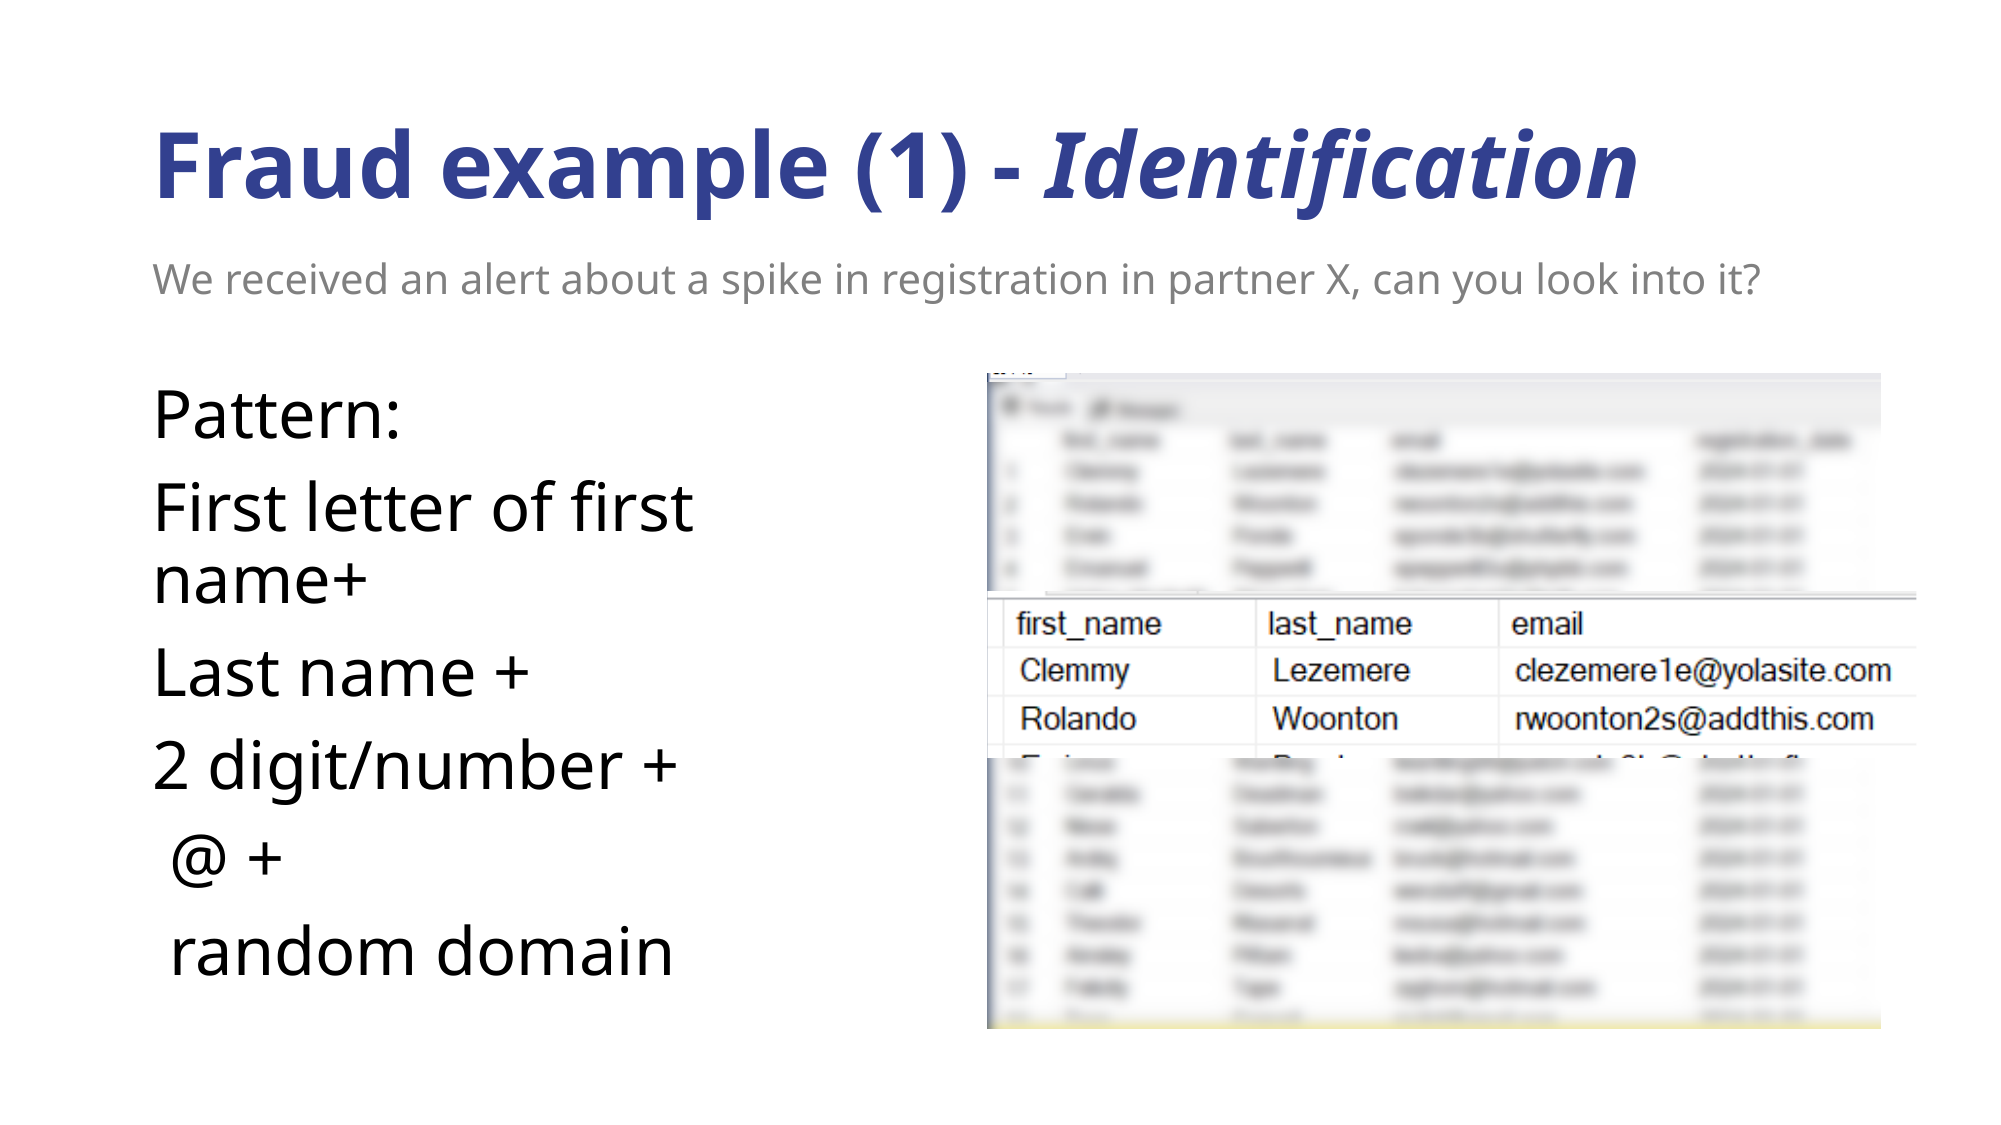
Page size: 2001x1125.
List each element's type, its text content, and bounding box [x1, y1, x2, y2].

picture [987, 373, 1917, 1029]
title Fraud example (1) - Identification [137, 59, 1863, 250]
text_box Pattern: First letter of first name+ Last name + 2 digit/number + @ + random domain [137, 373, 912, 1020]
list We received an alert about a spike in registration in partner X, can you look into it? [137, 250, 1863, 340]
